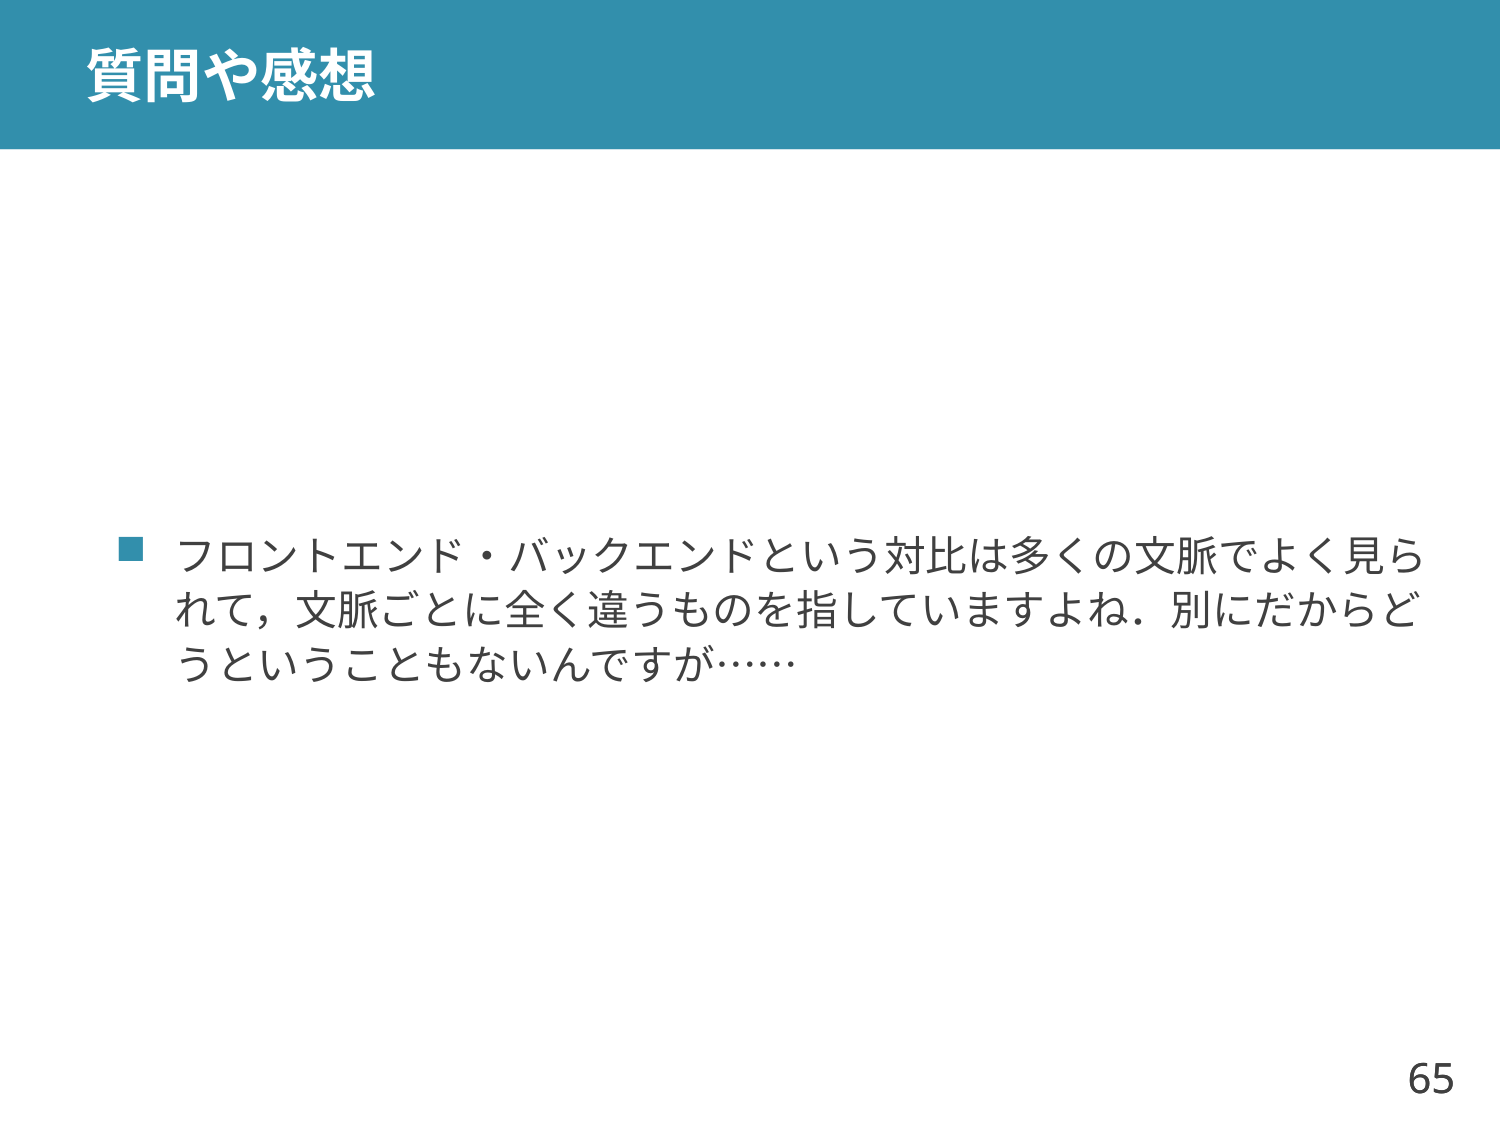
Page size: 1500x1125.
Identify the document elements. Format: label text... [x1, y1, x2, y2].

list フロントエンド・バックエンドという対比は多くの文脈でよく見られて，文脈ごとに全く違うものを指していますよね．別にだからどうということもないんですが…… [100, 178, 1459, 1036]
title 質問や感想 [70, 0, 1500, 150]
